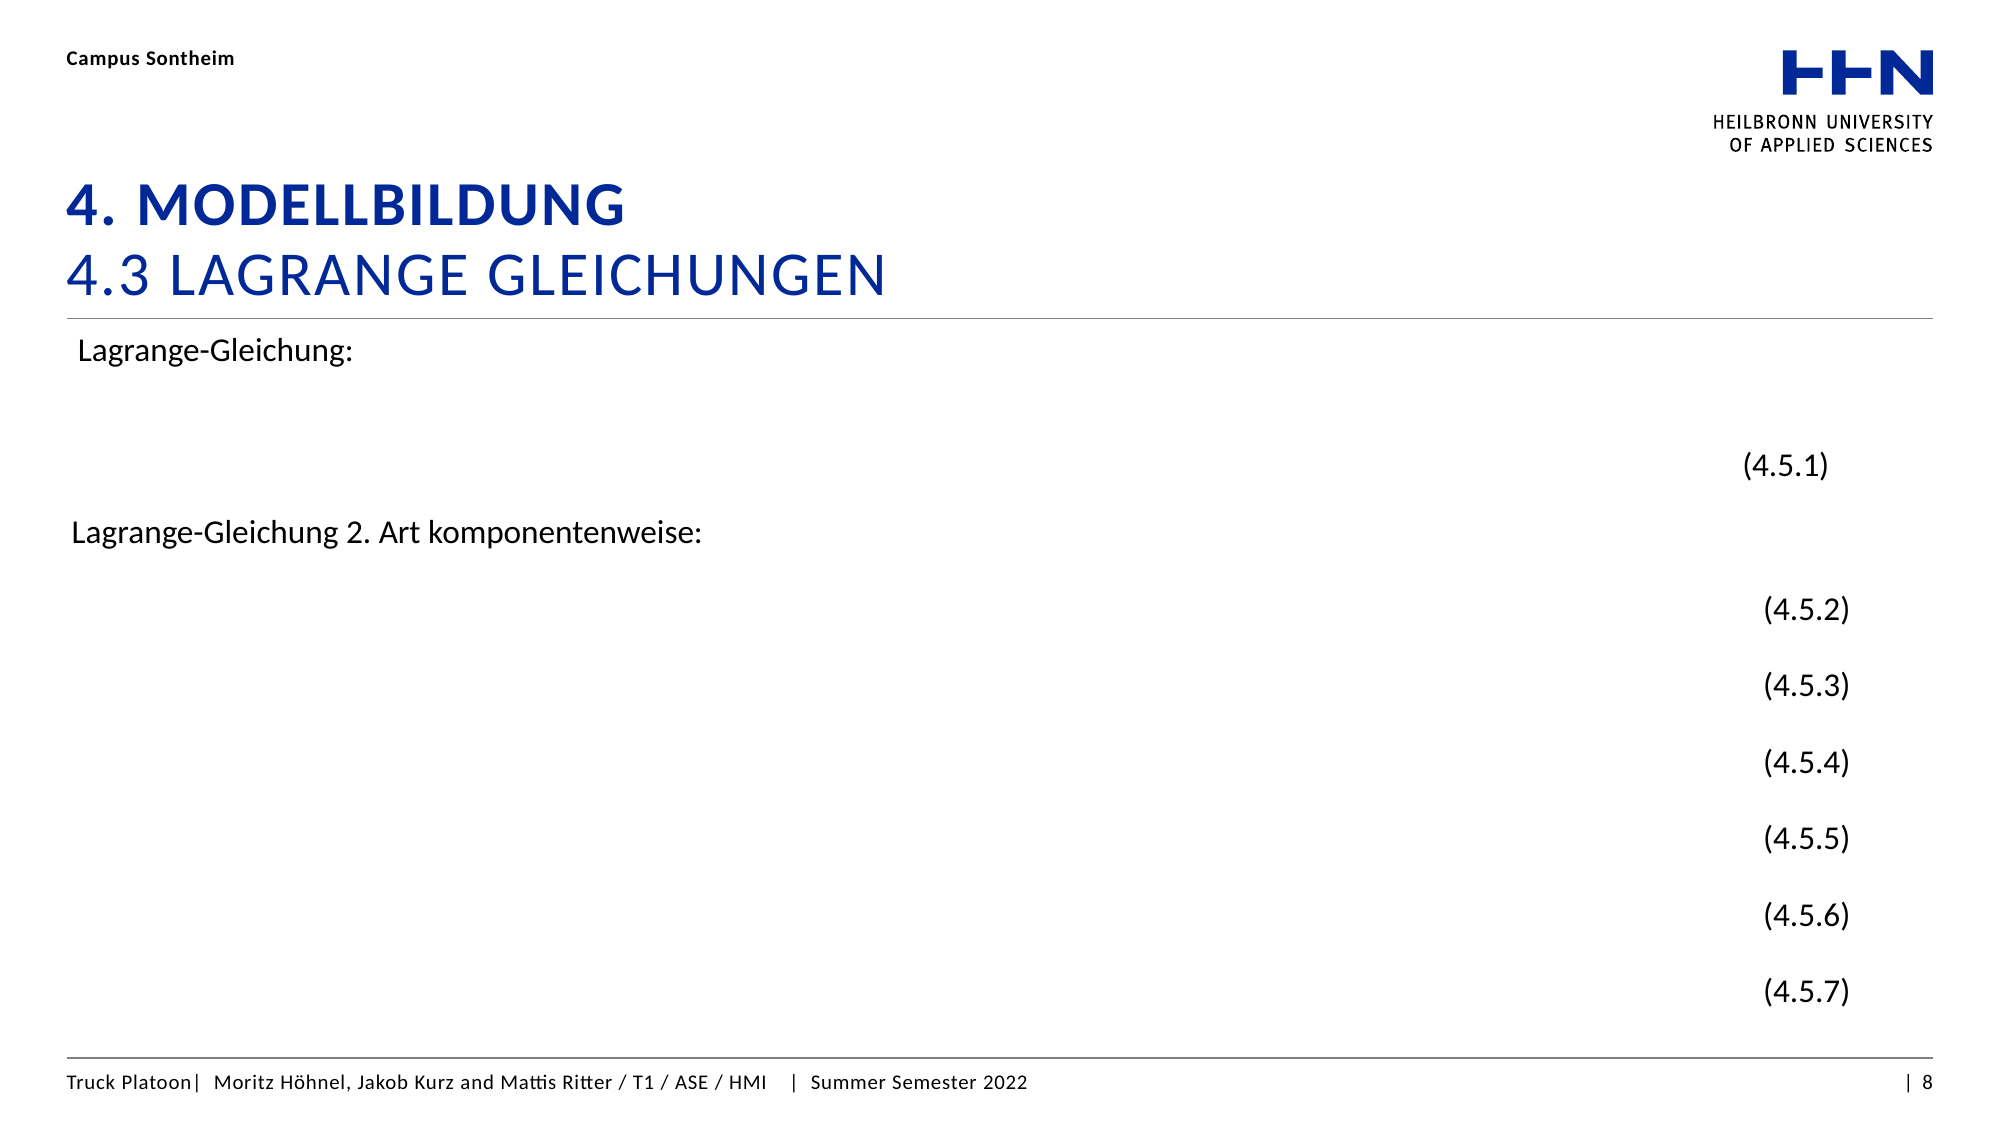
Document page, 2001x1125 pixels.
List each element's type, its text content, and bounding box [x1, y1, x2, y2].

footer Truck Platoon| Moritz Höhnel, Jakob Kurz and Mattis Ritter / T1 / ASE / HMI | Summer Semester 2022 [66, 1068, 1277, 1105]
title 4. Modellbildung 4.3 Lagrange Gleichungen [66, 169, 1933, 311]
slide_number Campus Sontheim [66, 45, 1277, 81]
slide_number | 8 [1621, 1068, 1933, 1105]
